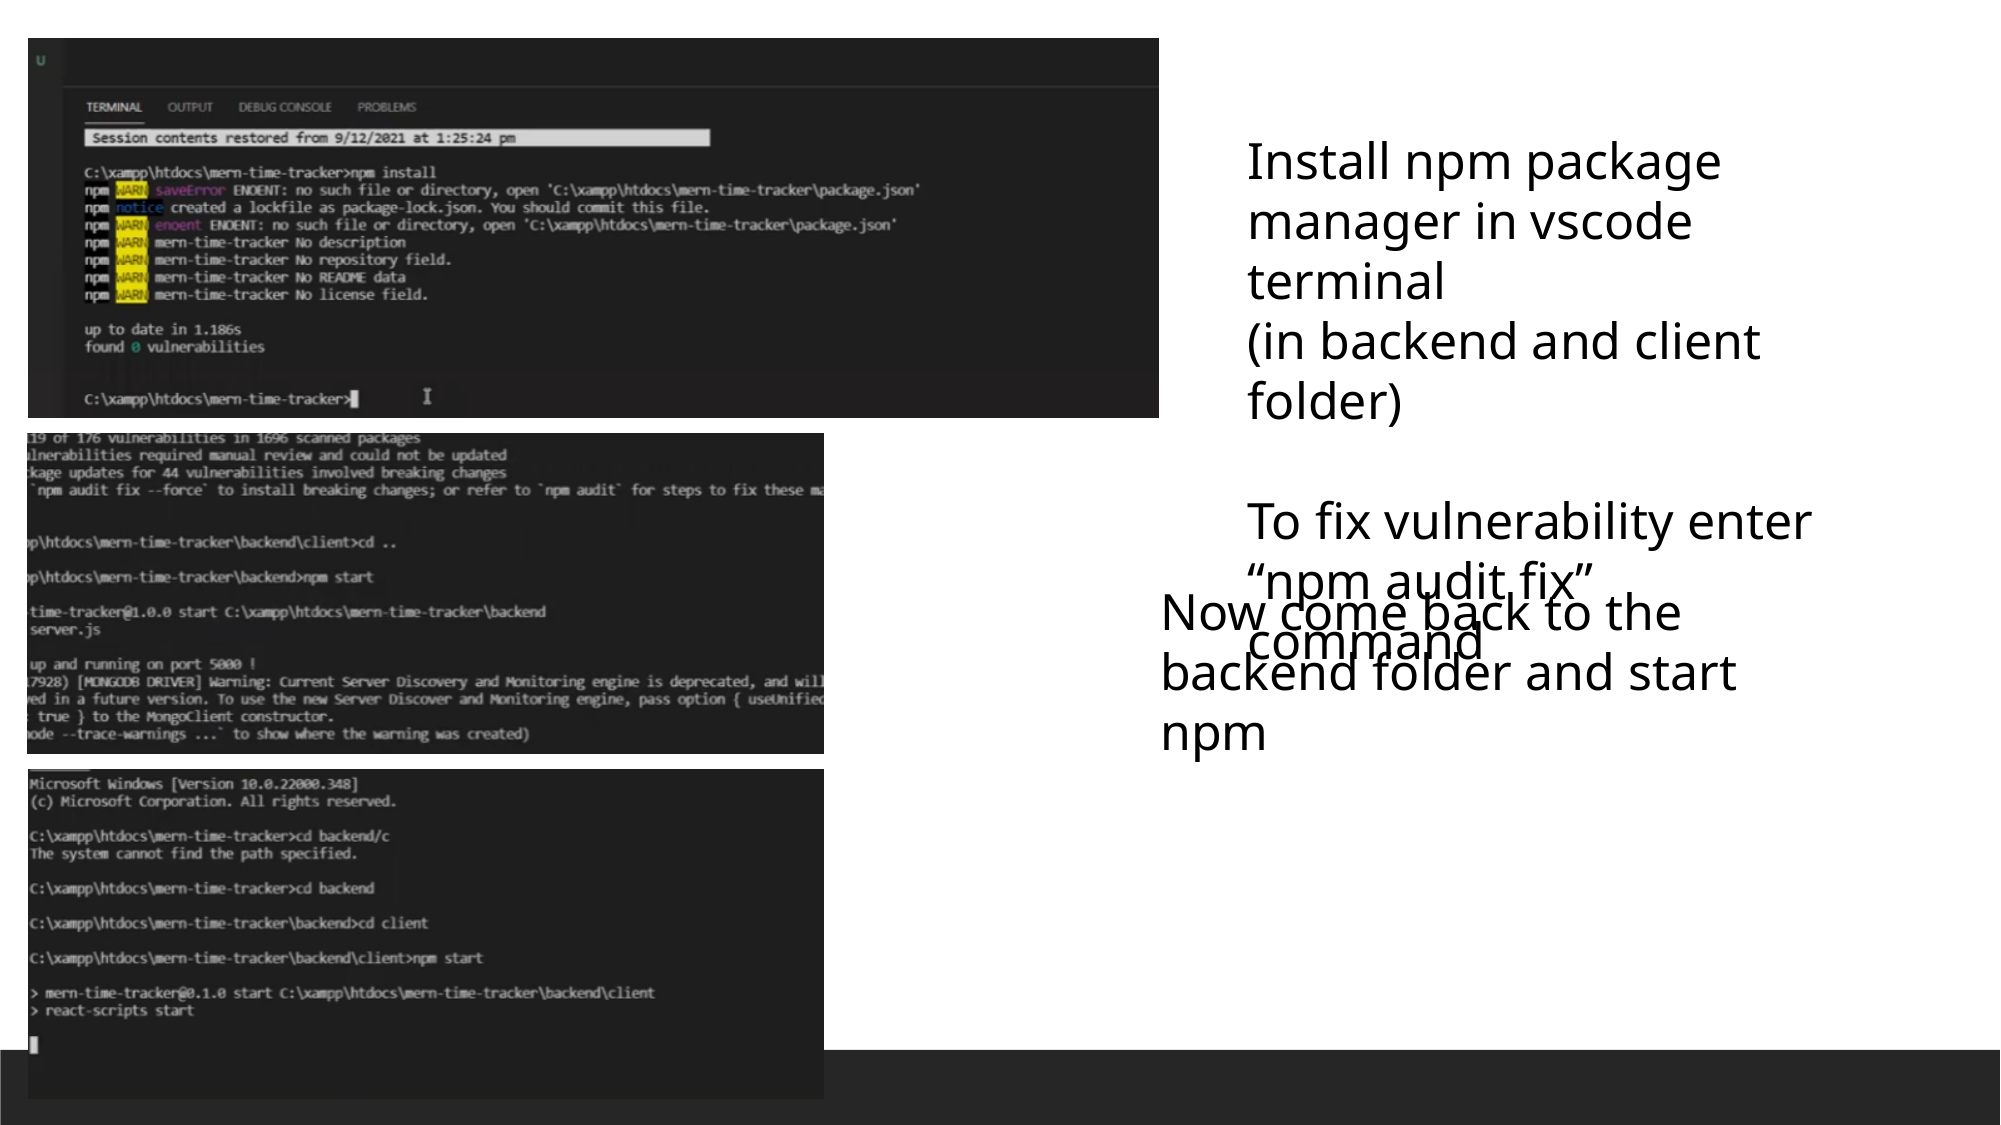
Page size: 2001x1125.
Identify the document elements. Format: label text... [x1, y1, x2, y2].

picture [27, 38, 1159, 419]
text_box Install npm package manager in vscode terminal (in backend and client folder) To fix vulnerability enter “npm audit fix” command [1232, 122, 1849, 677]
text_box Now come back to the backend folder and start npm [1145, 572, 1762, 768]
picture [26, 432, 824, 754]
picture [27, 769, 824, 1100]
